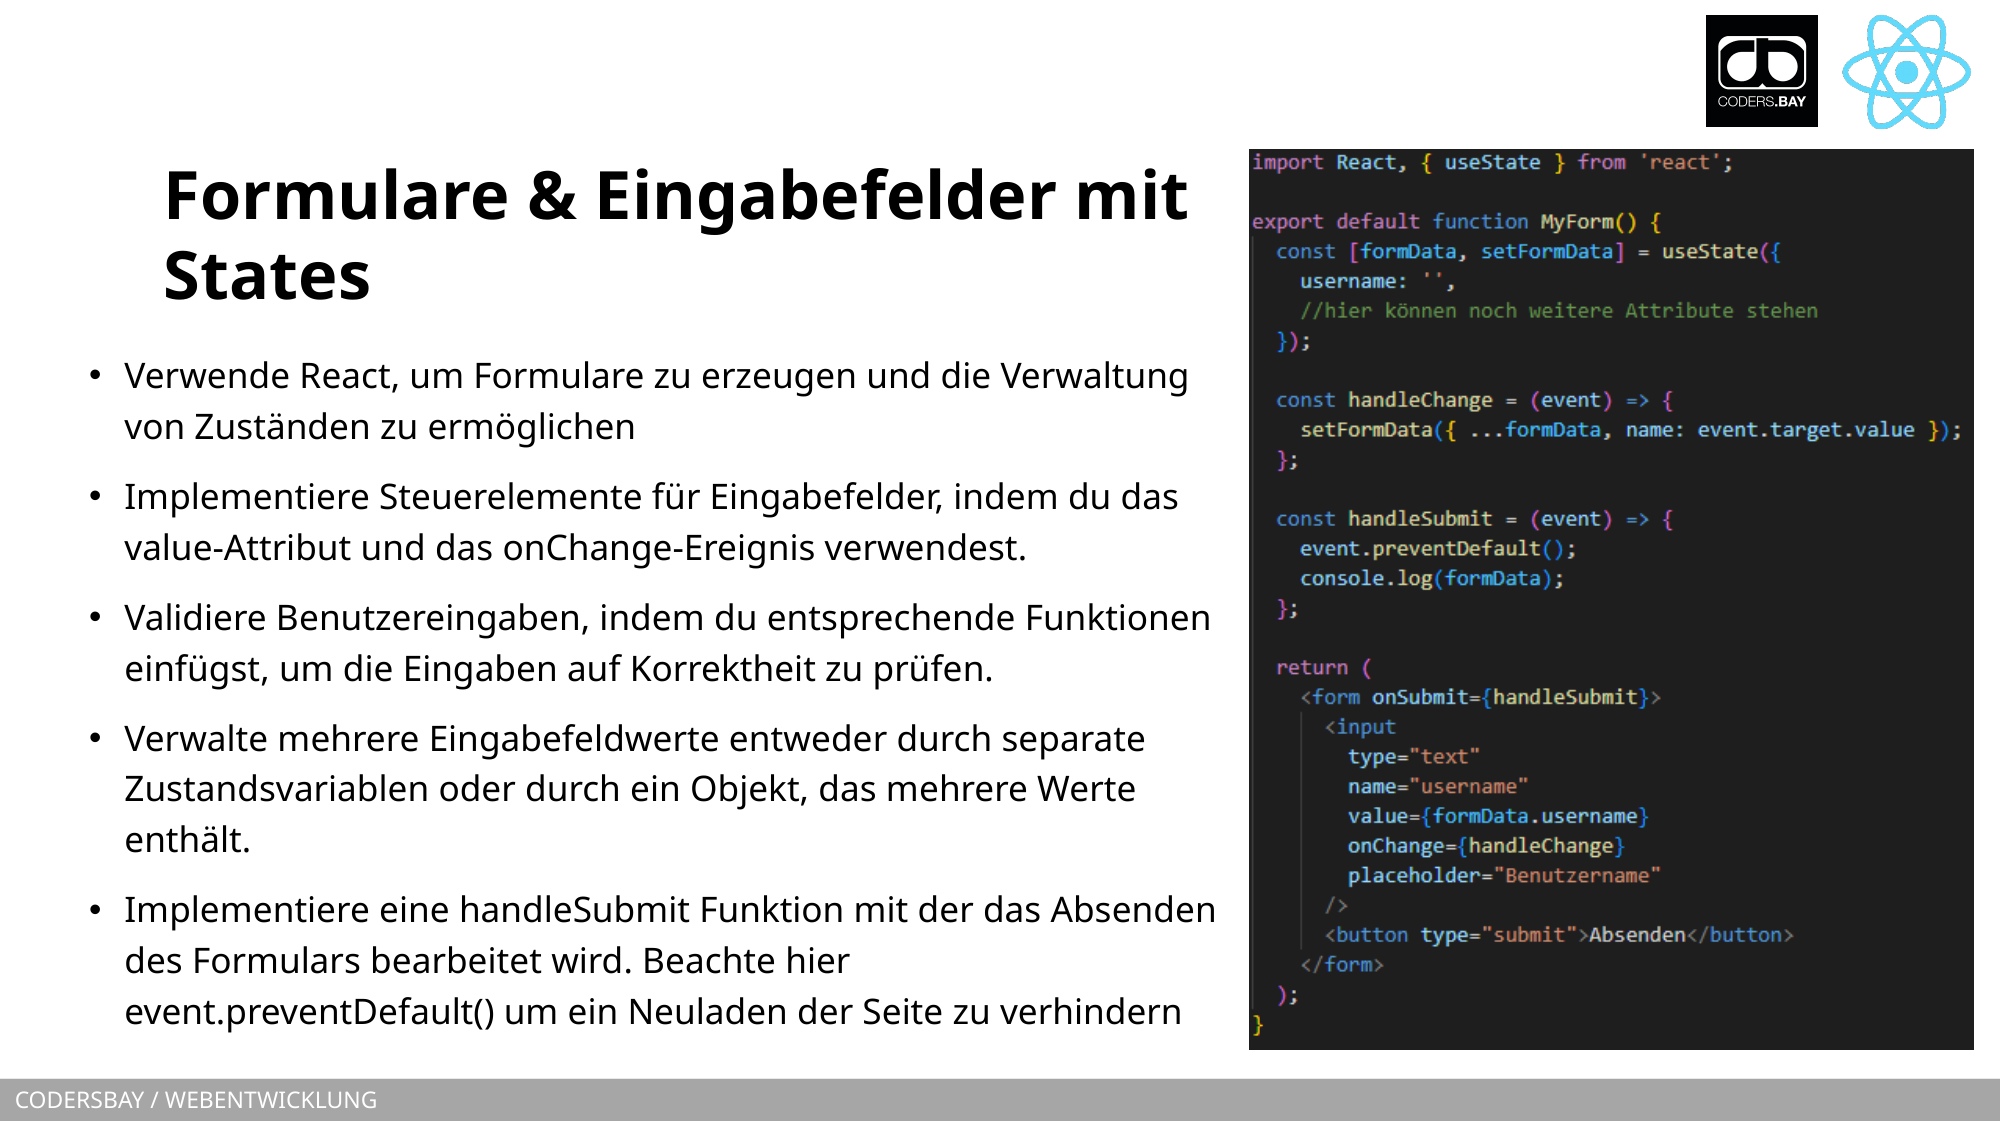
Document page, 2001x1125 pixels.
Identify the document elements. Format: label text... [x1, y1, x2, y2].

list Verwende React, um Formulare zu erzeugen und die Verwaltung von Zuständen zu ermöglichen Implementiere Steuerelemente für Eingabefelder, indem du das value-Attribut und das onChange-Ereignis verwendest. Validiere Benutzereingaben, indem du entsprechende Funktionen einfügst, um die Eingaben auf Korrektheit zu prüfen. Verwalte mehrere Eingabefeldwerte entweder durch separate Zustandsvariablen oder durch ein Objekt, das mehrere Werte enthält. Implementiere eine handleSubmit Funktion mit der das Absenden des Formulars bearbeitet wird. Beachte hier event.preventDefault() um ein Neuladen der Seite zu verhindern [74, 337, 1239, 1050]
picture [1249, 149, 1974, 1050]
picture [1841, 15, 1972, 129]
picture [1706, 15, 1818, 127]
title Formulare & Eingabefelder mit States [148, 113, 1268, 352]
